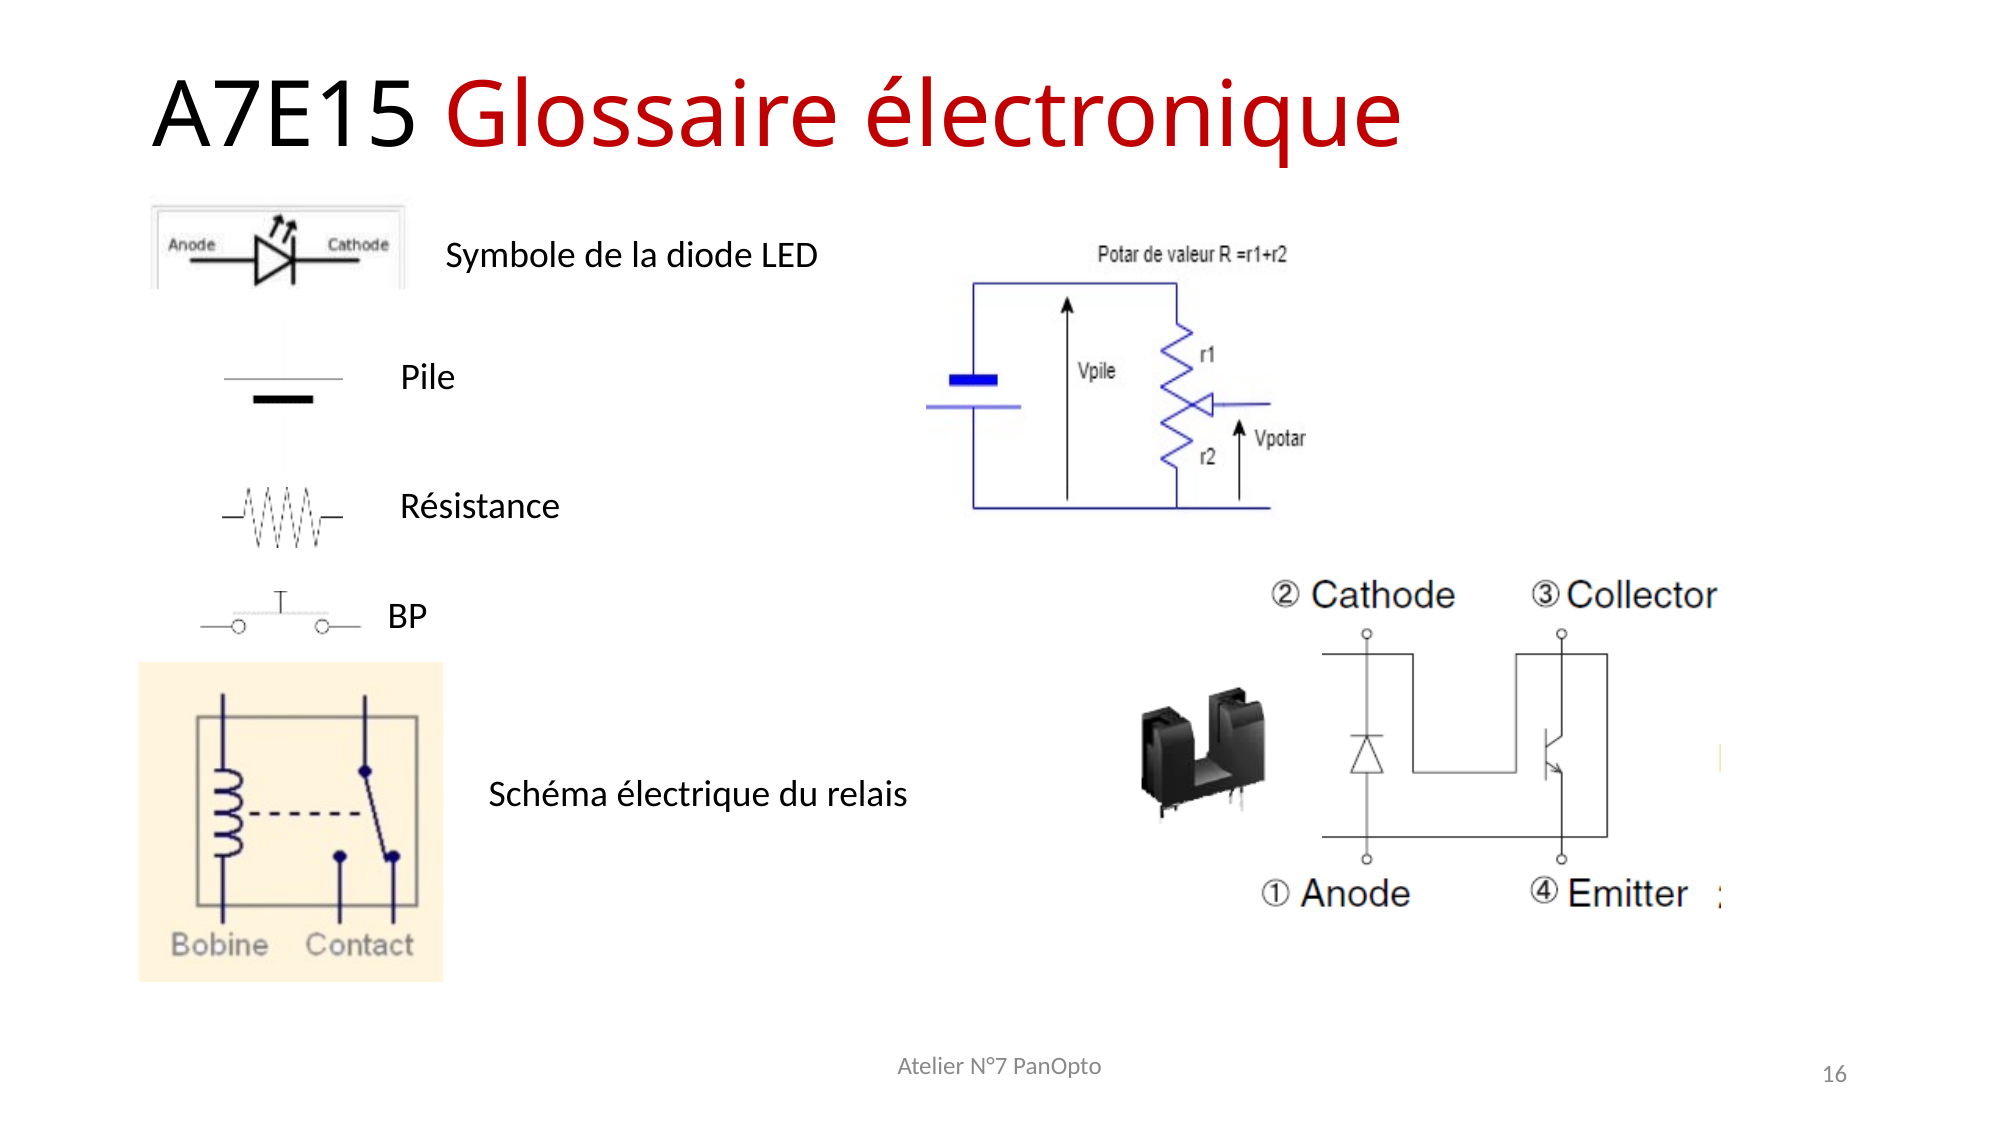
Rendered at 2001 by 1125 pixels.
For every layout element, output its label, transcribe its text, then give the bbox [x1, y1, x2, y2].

text_box A7E15 Glossaire électronique [137, 59, 1863, 166]
picture [137, 182, 429, 289]
text_box Symbole de la diode LED [430, 222, 834, 282]
text_box Résistance [385, 473, 587, 534]
picture [199, 591, 362, 636]
text_box Pile [385, 344, 471, 405]
picture [222, 487, 343, 548]
picture [1062, 552, 1721, 910]
text_box BP [372, 583, 443, 644]
picture [926, 242, 1306, 518]
picture [139, 662, 443, 982]
slide_number 16 [1412, 1042, 1863, 1103]
footer Atelier N°7 PanOpto [662, 1035, 1338, 1096]
text_box Schéma électrique du relais [473, 761, 924, 822]
picture [224, 305, 343, 471]
